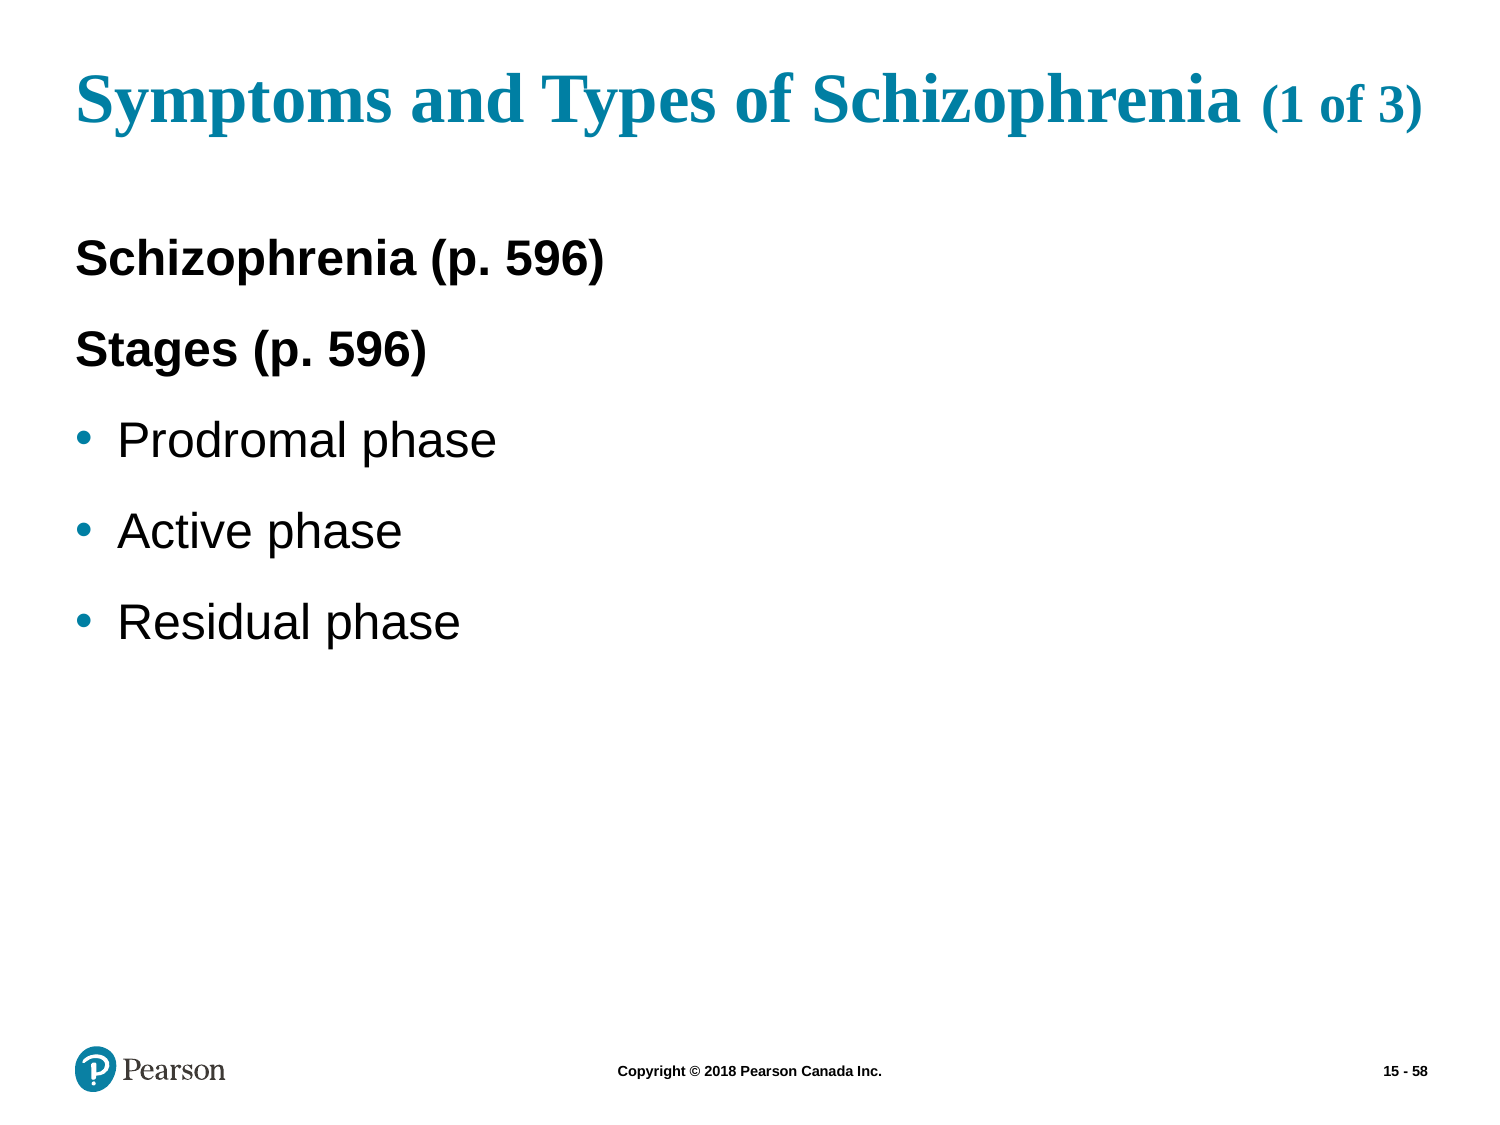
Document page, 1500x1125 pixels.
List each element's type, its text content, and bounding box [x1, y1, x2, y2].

title Symptoms and Types of Schizophrenia (1 of 3) [75, 5, 1425, 183]
list Schizophrenia (p. 596) Stages (p. 596) Prodromal phase Active phase Residual phase [75, 224, 1425, 655]
